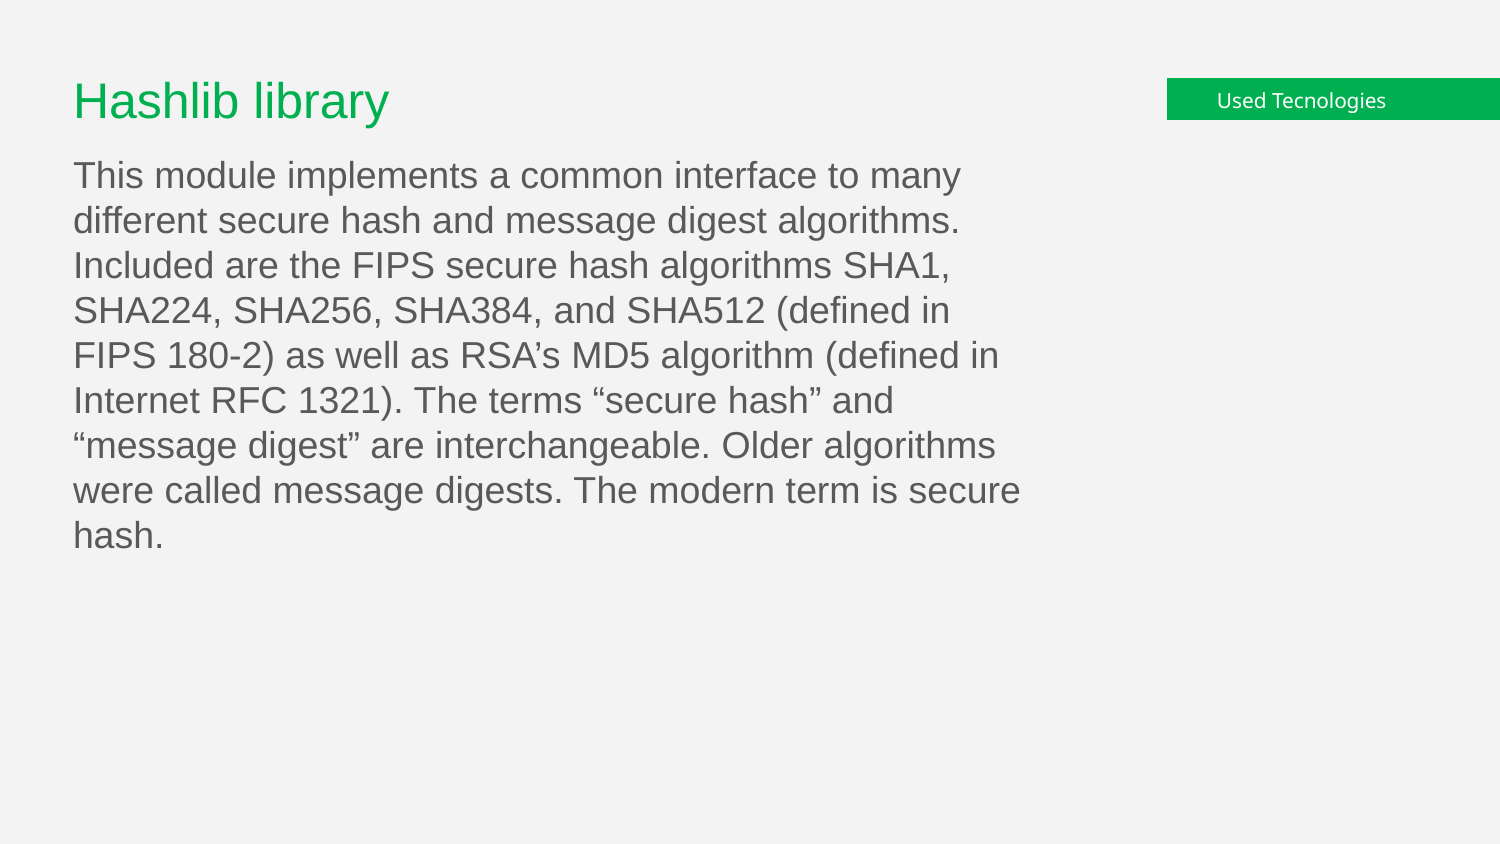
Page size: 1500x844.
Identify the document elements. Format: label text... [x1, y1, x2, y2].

title Used Tecnologies [971, 52, 1402, 128]
text_box Hashlib library [58, 61, 929, 136]
text_box This module implements a common interface to many different secure hash and message digest algorithms. Included are the FIPS secure hash algorithms SHA1, SHA224, SHA256, SHA384, and SHA512 (defined in FIPS 180-2) as well as RSA’s MD5 algorithm (defined in Internet RFC 1321). The terms “secure hash” and “message digest” are interchangeable. Older algorithms were called message digests. The modern term is secure hash. [58, 144, 1049, 564]
text_box [1402, 78, 1500, 120]
